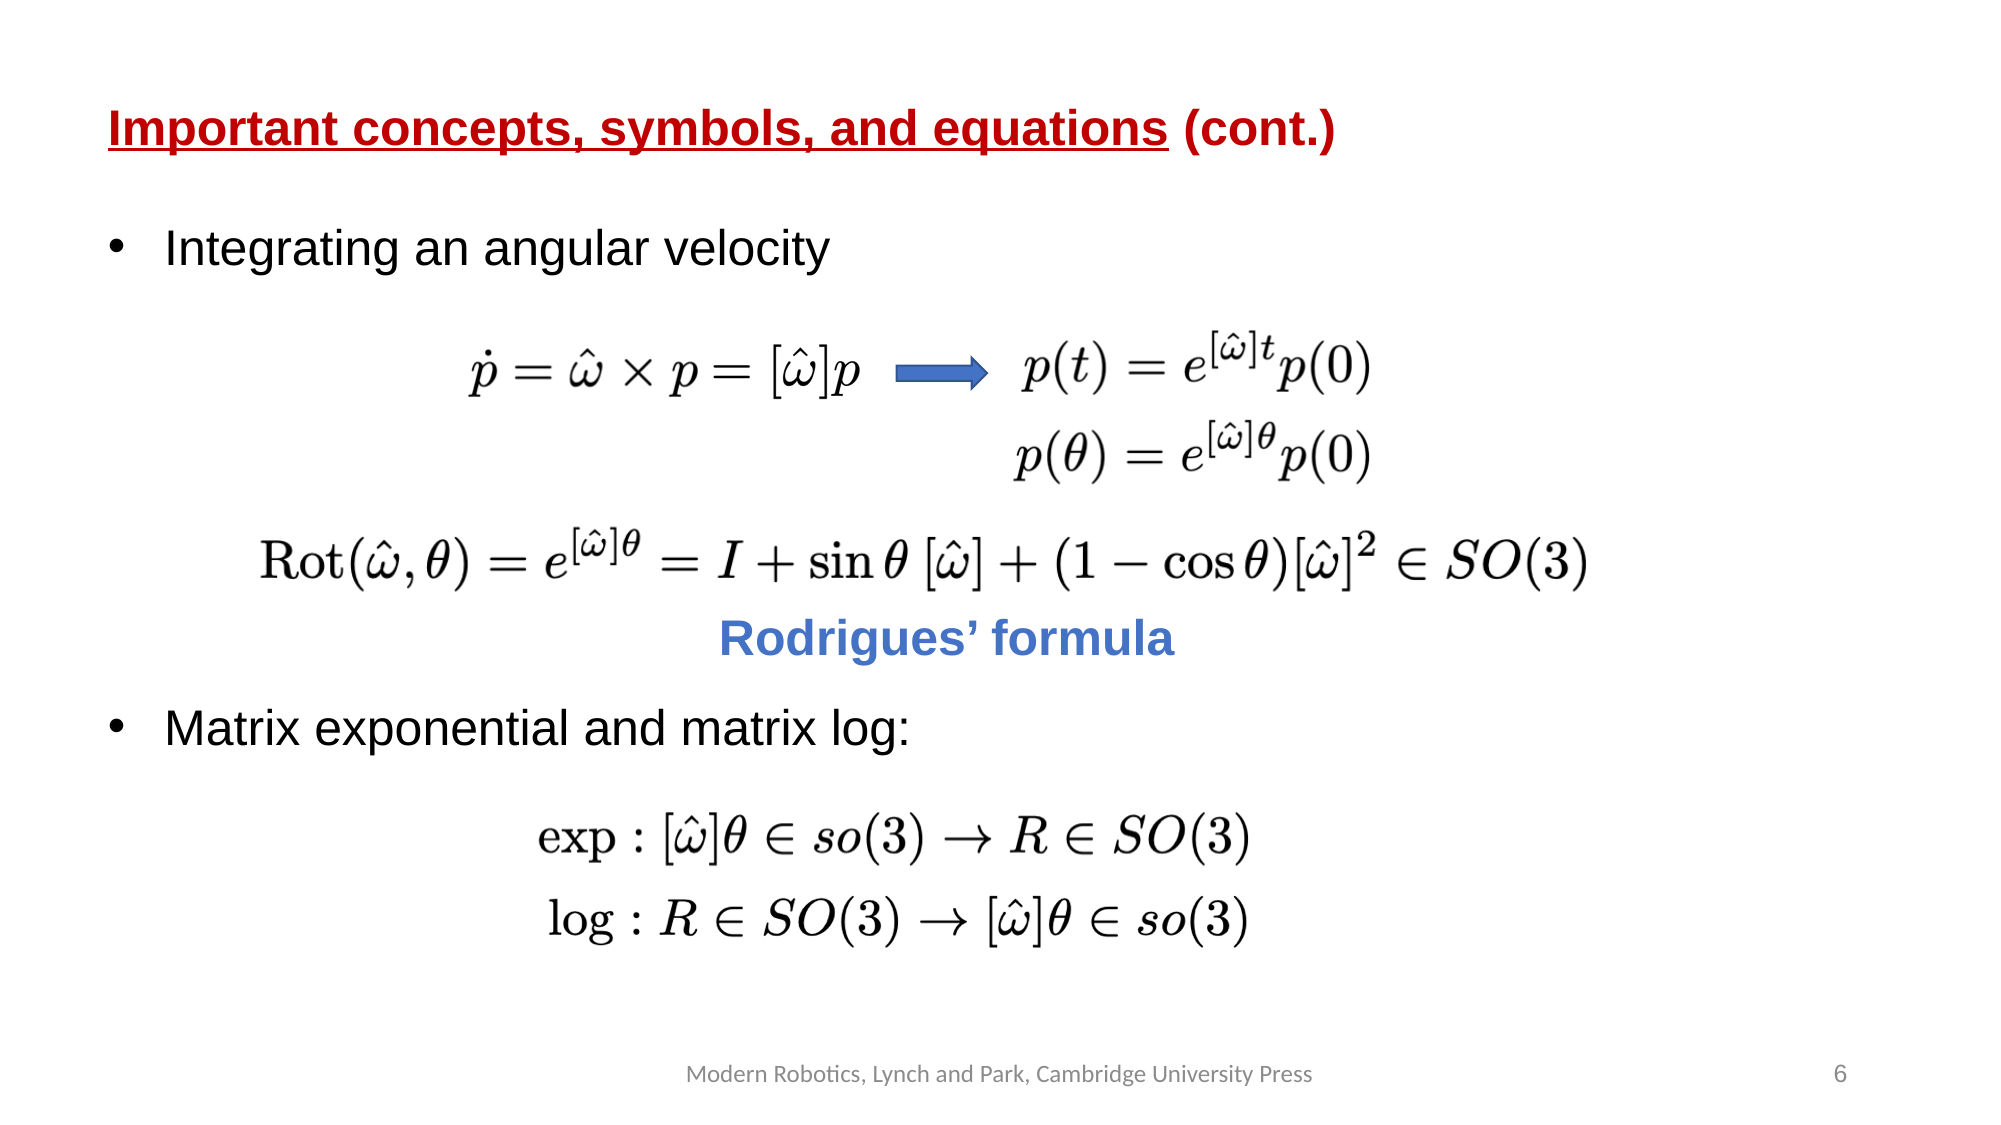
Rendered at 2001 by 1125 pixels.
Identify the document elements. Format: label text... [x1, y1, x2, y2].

footer Modern Robotics, Lynch and Park, Cambridge University Press [662, 1042, 1338, 1103]
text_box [536, 799, 1257, 956]
slide_number 6 [1412, 1042, 1863, 1103]
picture [249, 517, 1589, 602]
text_box [895, 355, 989, 391]
text_box Important concepts, symbols, and equations (cont.) Integrating an angular velocity Matrix exponential and matrix log: [93, 87, 1937, 763]
picture [1012, 316, 1375, 498]
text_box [459, 336, 867, 414]
text_box Rodrigues’ formula [704, 602, 1190, 674]
